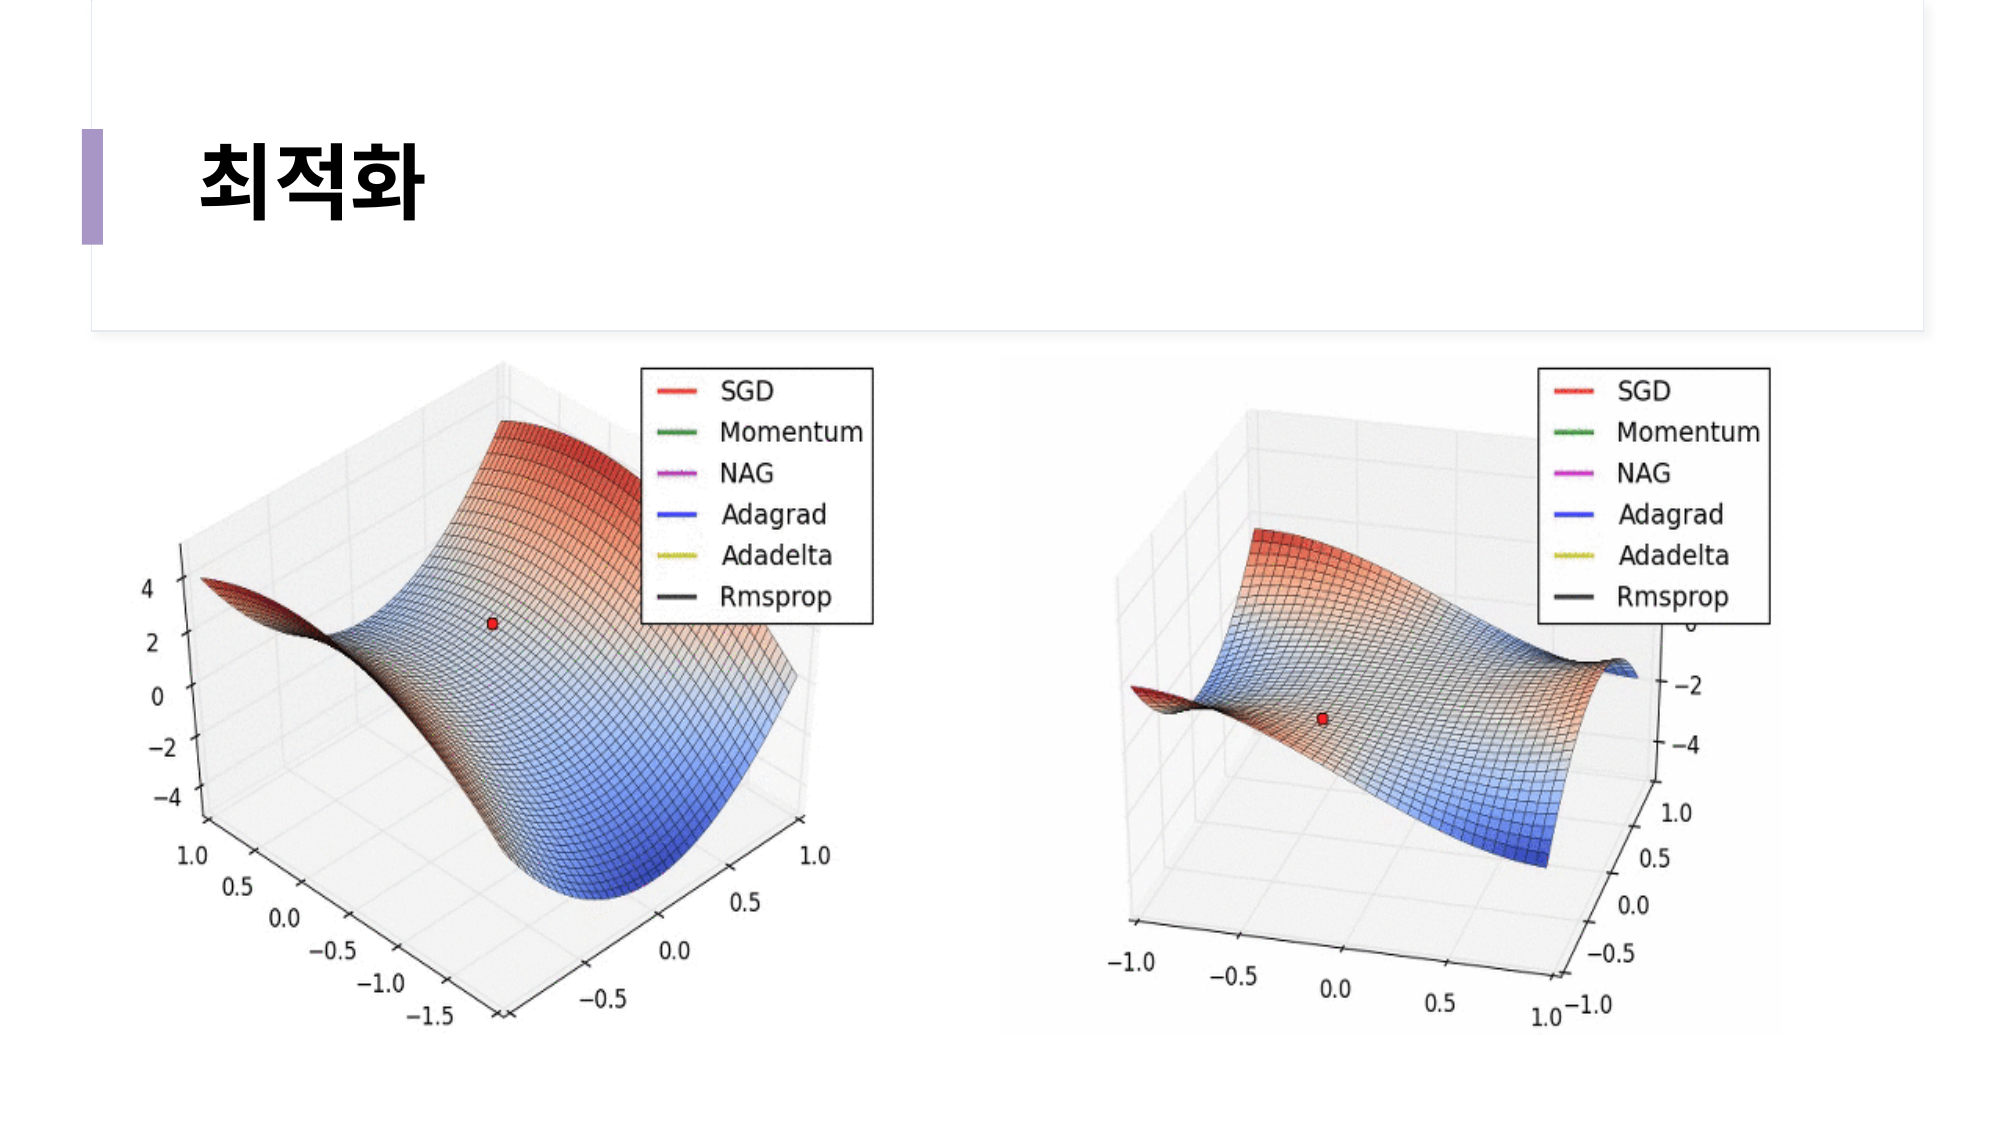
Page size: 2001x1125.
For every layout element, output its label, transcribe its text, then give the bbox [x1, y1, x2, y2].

title 최적화 [183, 90, 1851, 284]
picture [999, 354, 1782, 1035]
picture [102, 354, 885, 1035]
